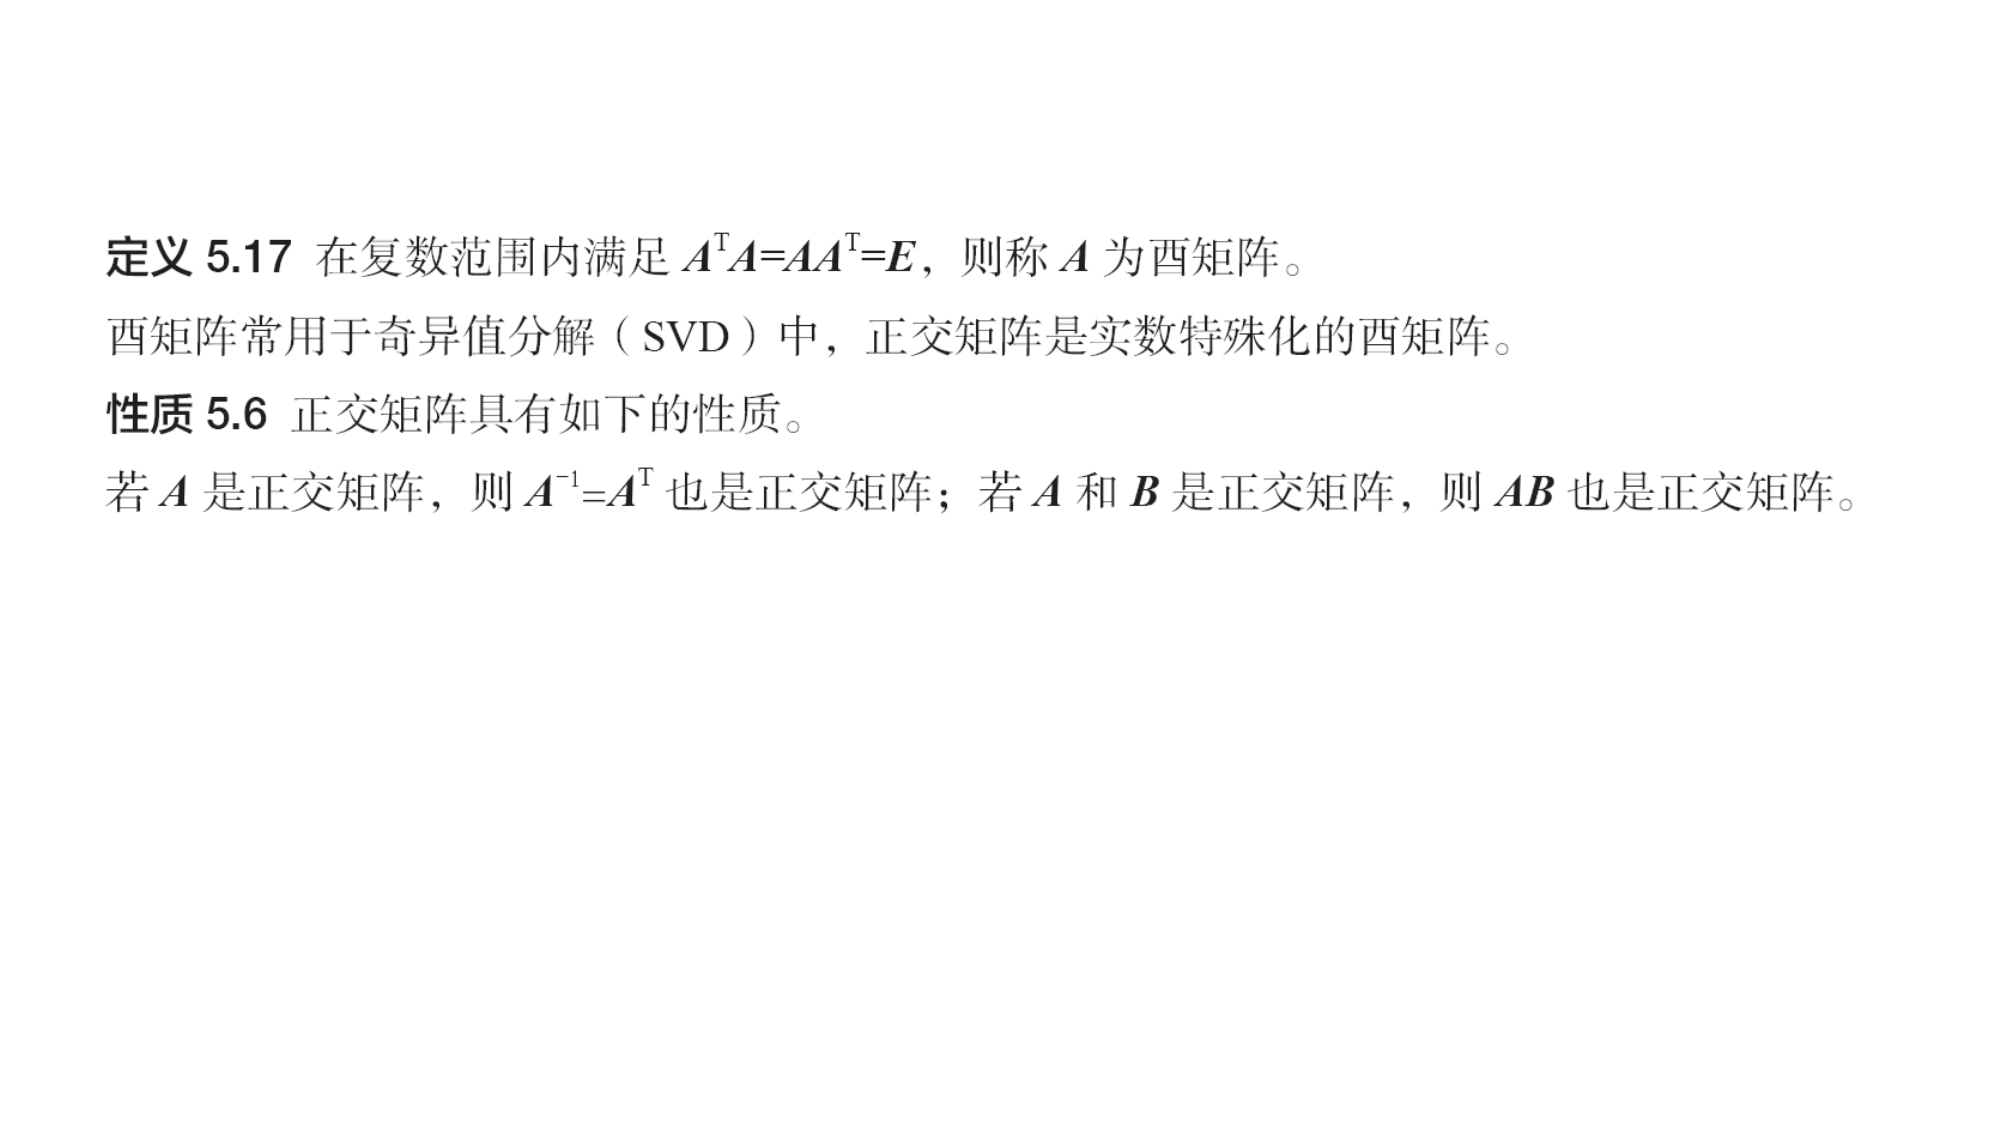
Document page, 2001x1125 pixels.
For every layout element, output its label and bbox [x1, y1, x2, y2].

picture [0, 216, 2000, 530]
